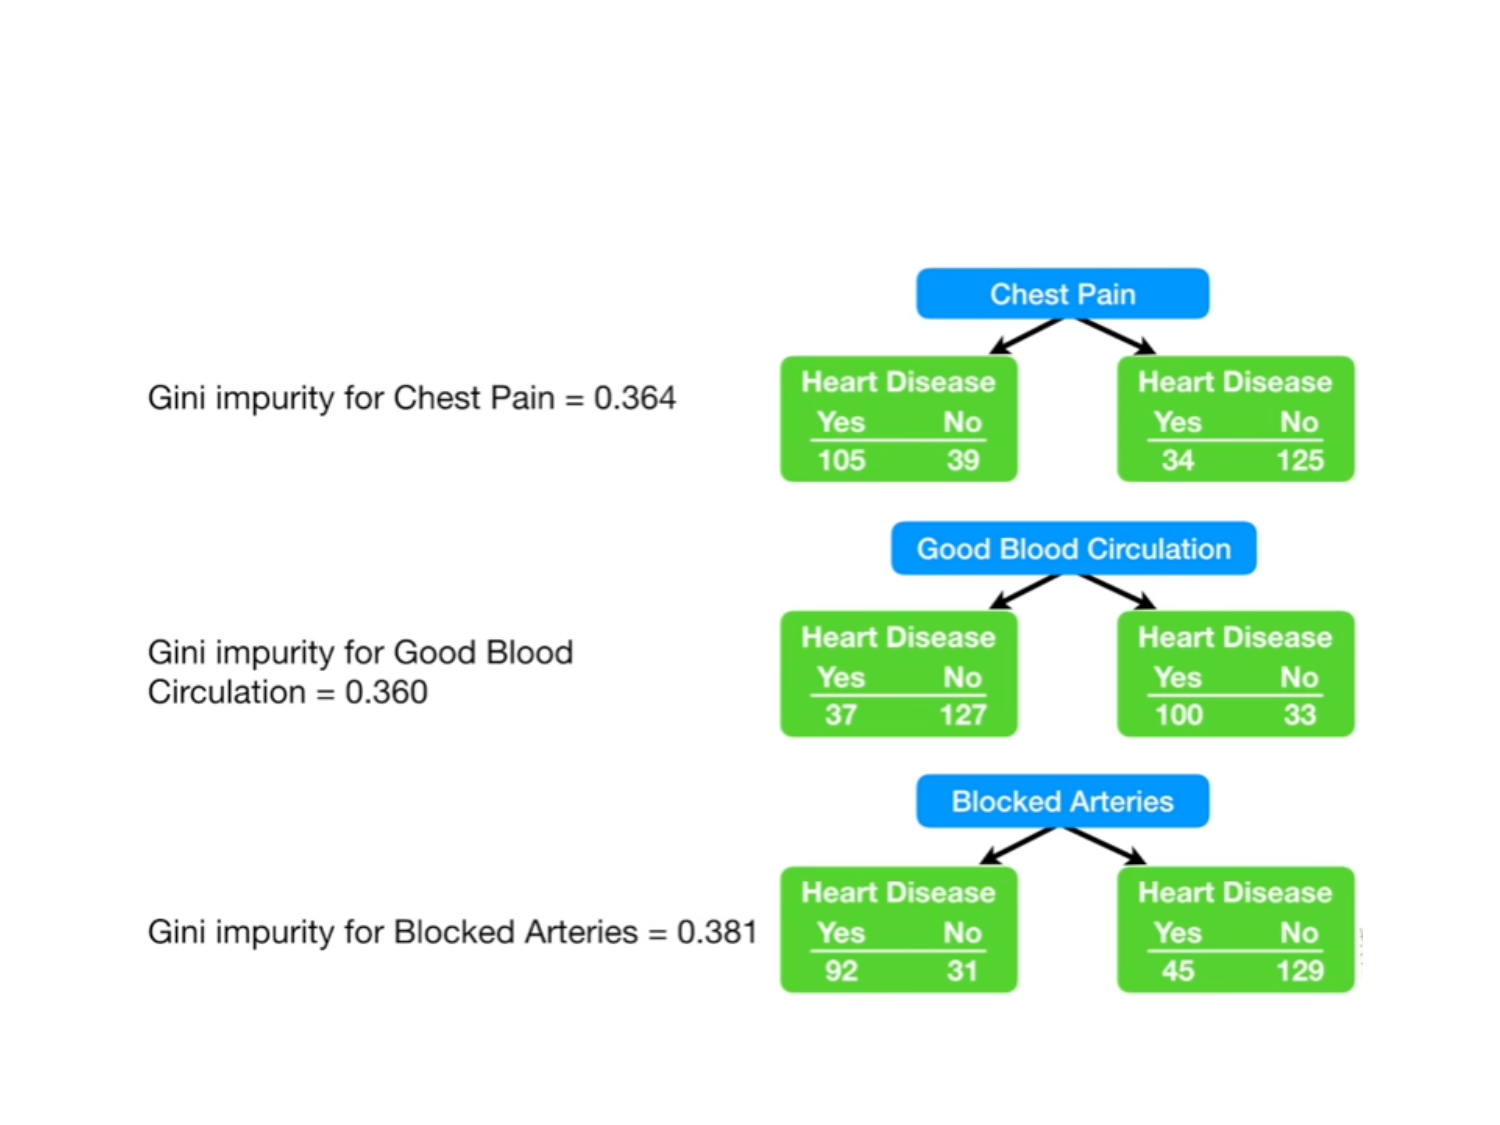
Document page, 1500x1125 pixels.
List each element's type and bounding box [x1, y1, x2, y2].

list [136, 262, 1364, 1006]
